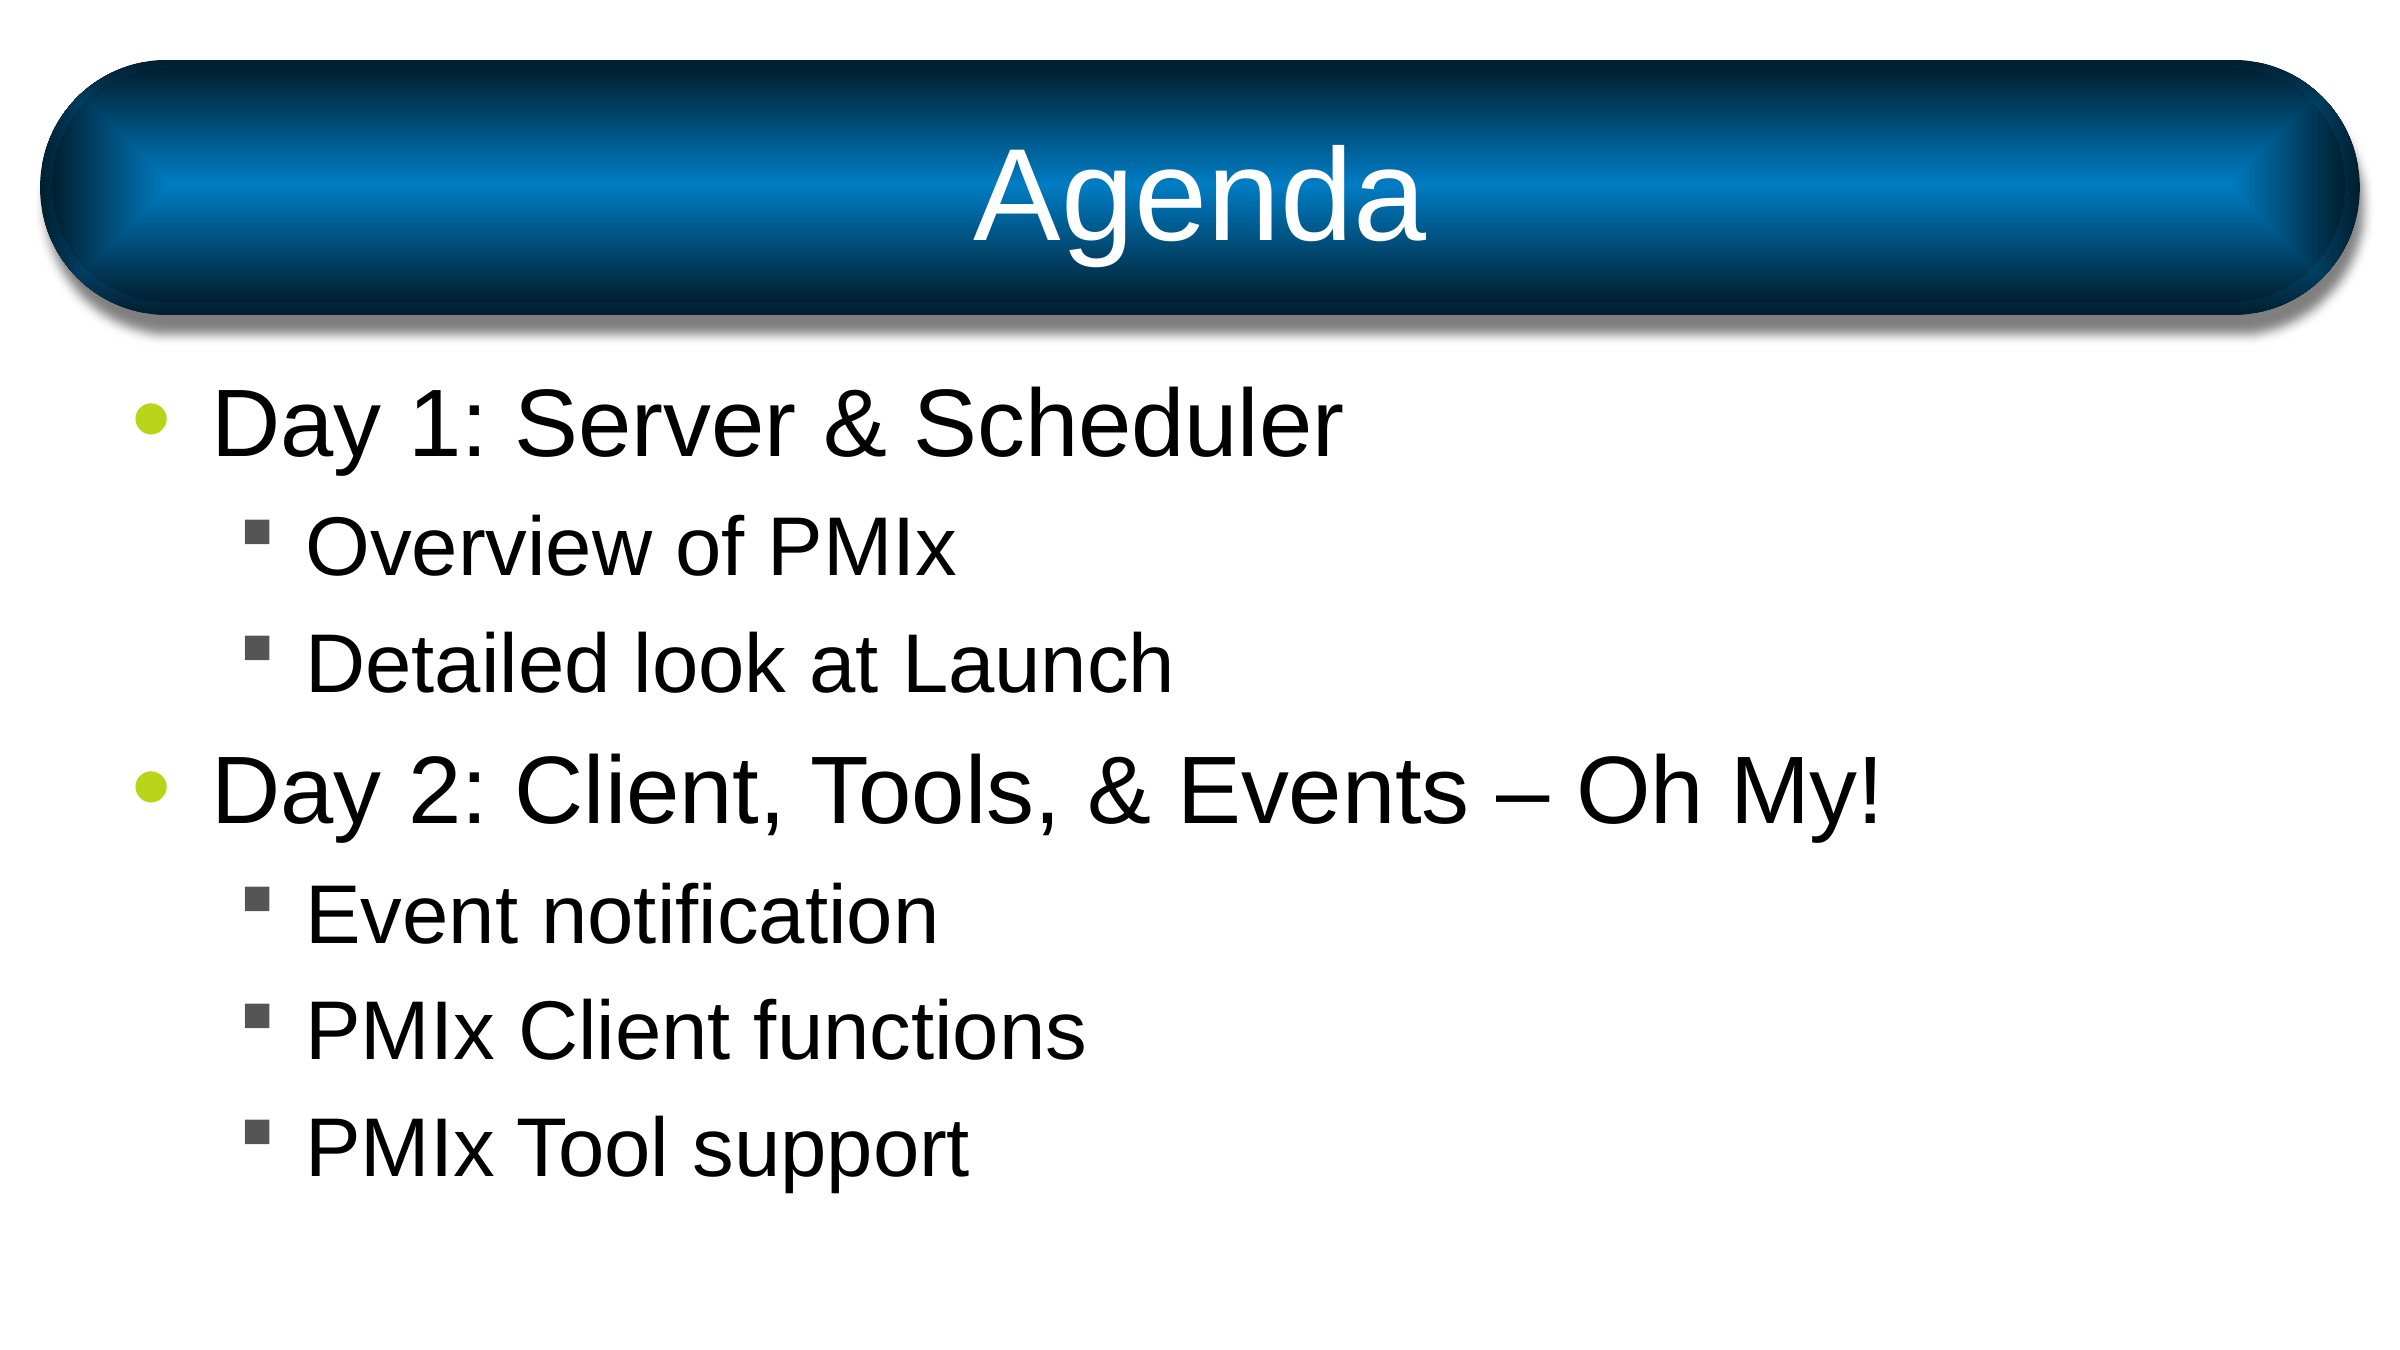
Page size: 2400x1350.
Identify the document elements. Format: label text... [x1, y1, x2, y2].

list Day 1: Server & Scheduler Overview of PMIx Detailed look at Launch Day 2: Client, Tools, & Events – Oh My! Event notification PMIx Client functions PMIx Tool support [109, 350, 2291, 1310]
title Agenda [179, 75, 2221, 300]
